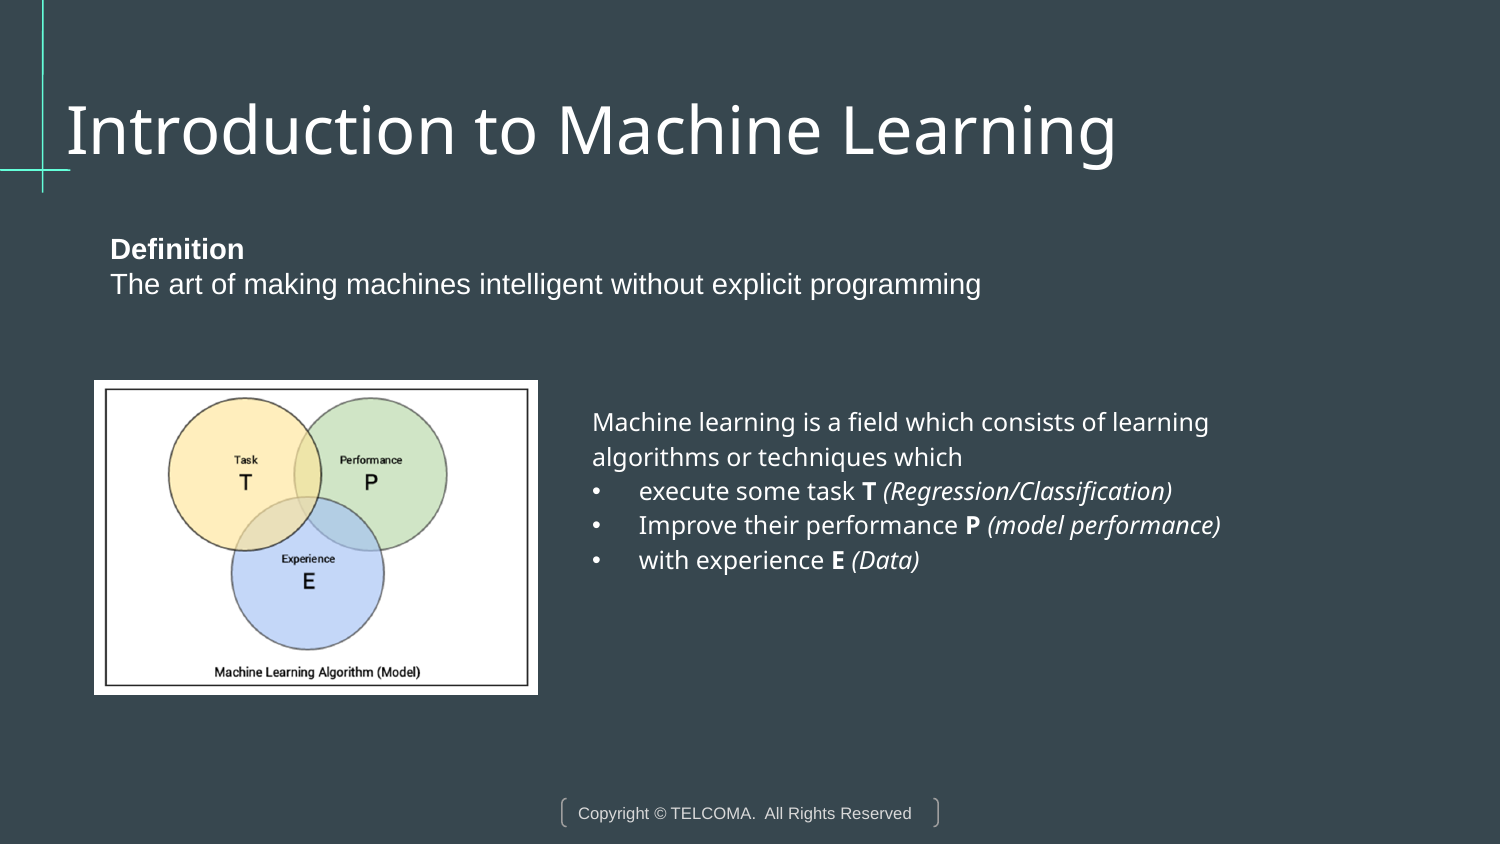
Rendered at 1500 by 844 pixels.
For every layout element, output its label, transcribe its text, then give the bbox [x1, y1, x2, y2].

text_box Machine learning is a field which consists of learning algorithms or techniques which execute some task T (Regression/Classification) Improve their performance P (model performance) with experience E (Data) [577, 394, 1328, 582]
title Introduction to Machine Learning [51, 72, 1449, 167]
text_box Definition The art of making machines intelligent without explicit programming [95, 223, 998, 308]
picture [93, 379, 538, 695]
